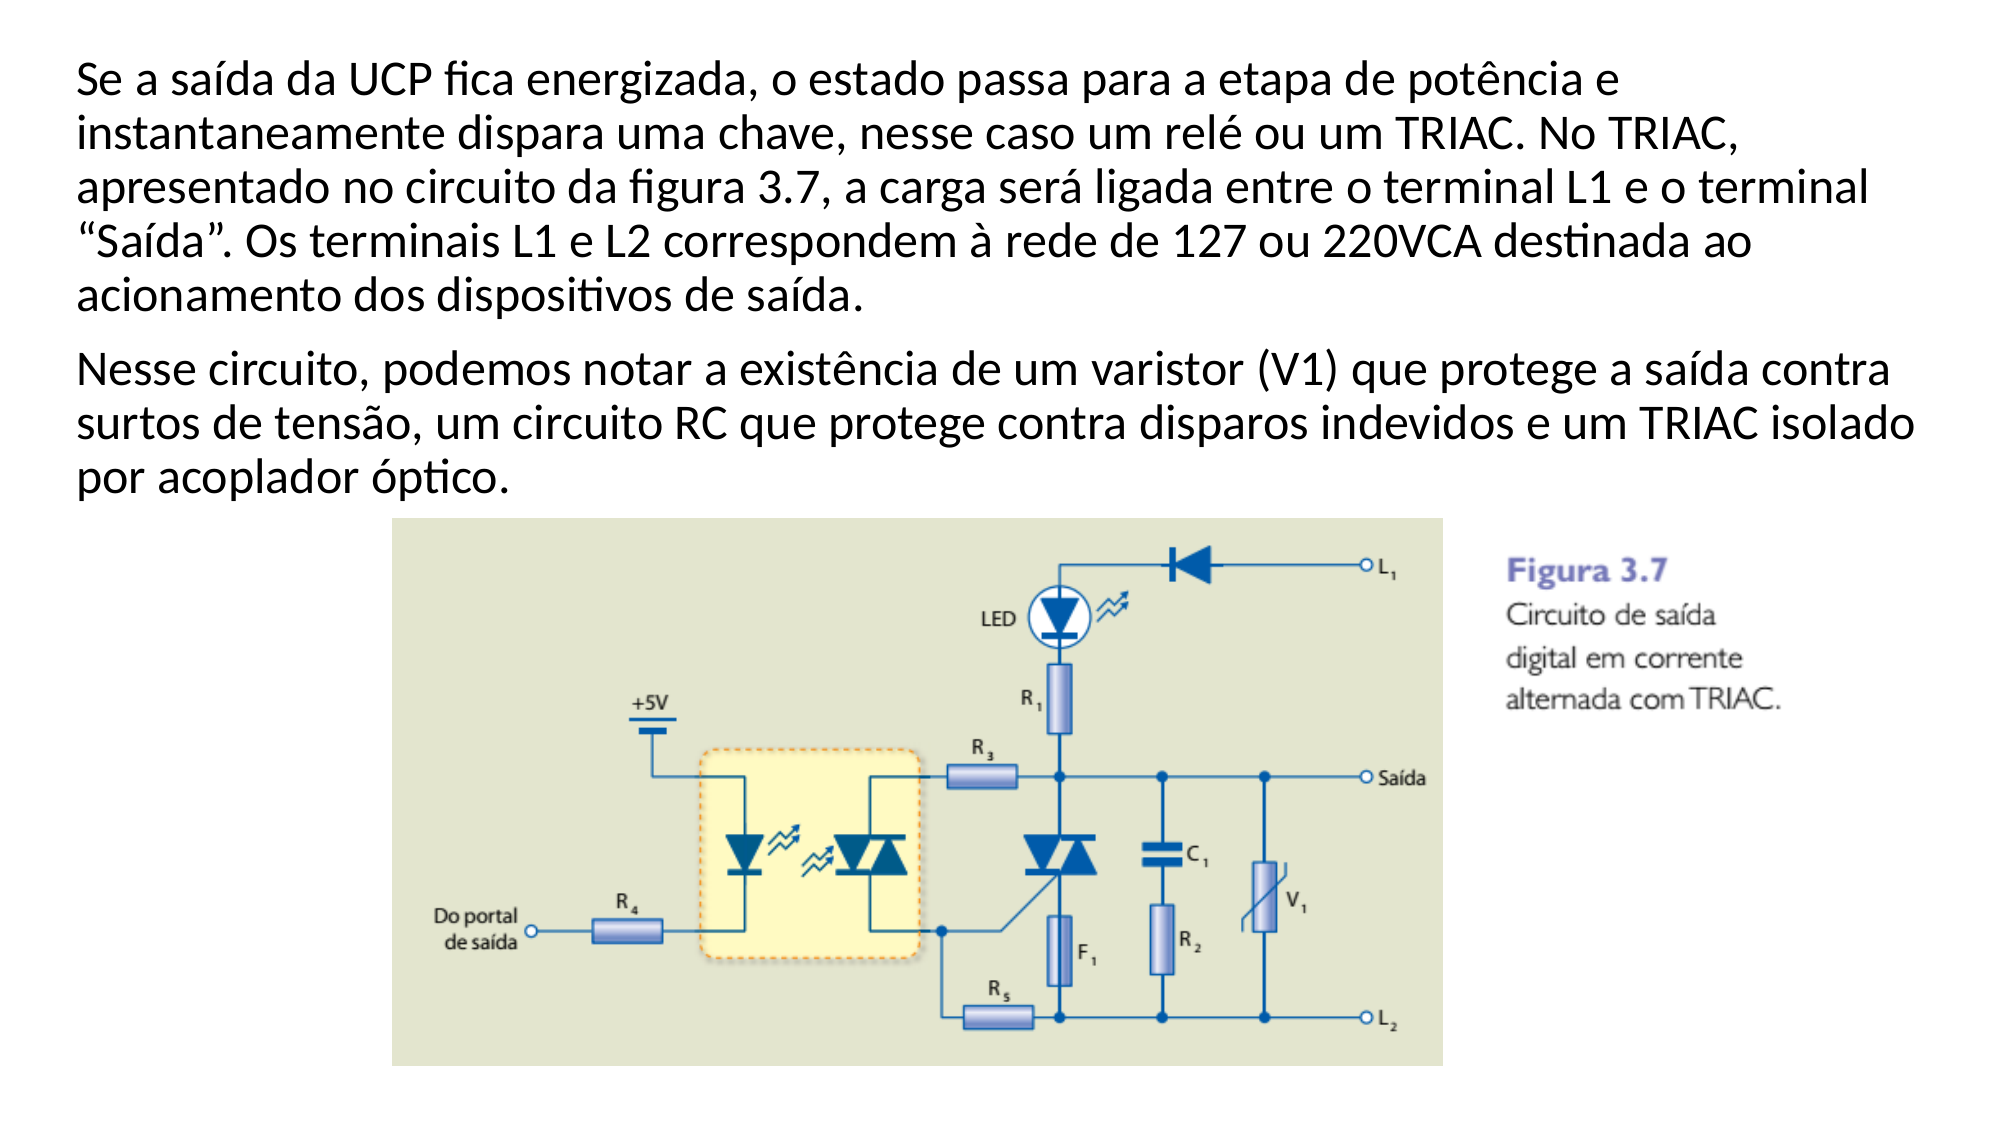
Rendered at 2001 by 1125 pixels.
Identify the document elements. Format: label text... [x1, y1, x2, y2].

picture [1487, 535, 1789, 731]
picture [392, 518, 1443, 1066]
list Se a saída da UCP fica energizada, o estado passa para a etapa de potência e instantaneamente dispara uma chave, nesse caso um relé ou um TRIAC. No TRIAC, apresentado no circuito da figura 3.7, a carga será ligada entre o terminal L1 e o terminal “Saída”. Os terminais L1 e L2 correspondem à rede de 127 ou 220VCA destinada ao acionamento dos dispositivos de saída. Nesse circuito, podemos notar a existência de um varistor (V1) que protege a saída contra surtos de tensão, um circuito RC que protege contra disparos indevidos e um TRIAC isolado por acoplador óptico. [61, 44, 1939, 1085]
